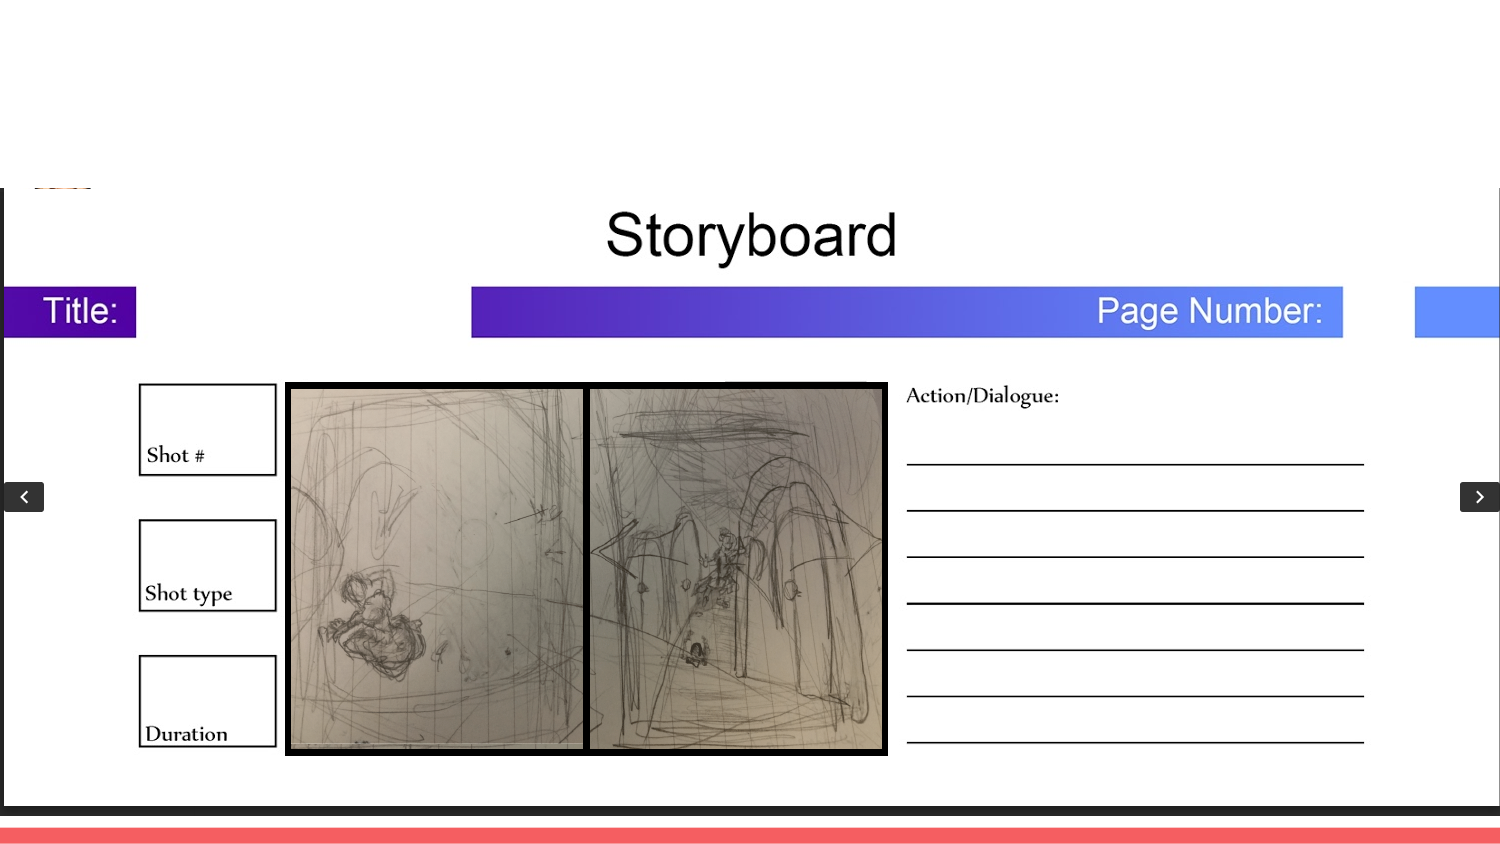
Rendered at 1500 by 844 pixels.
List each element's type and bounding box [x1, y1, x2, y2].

picture [0, 188, 1500, 816]
